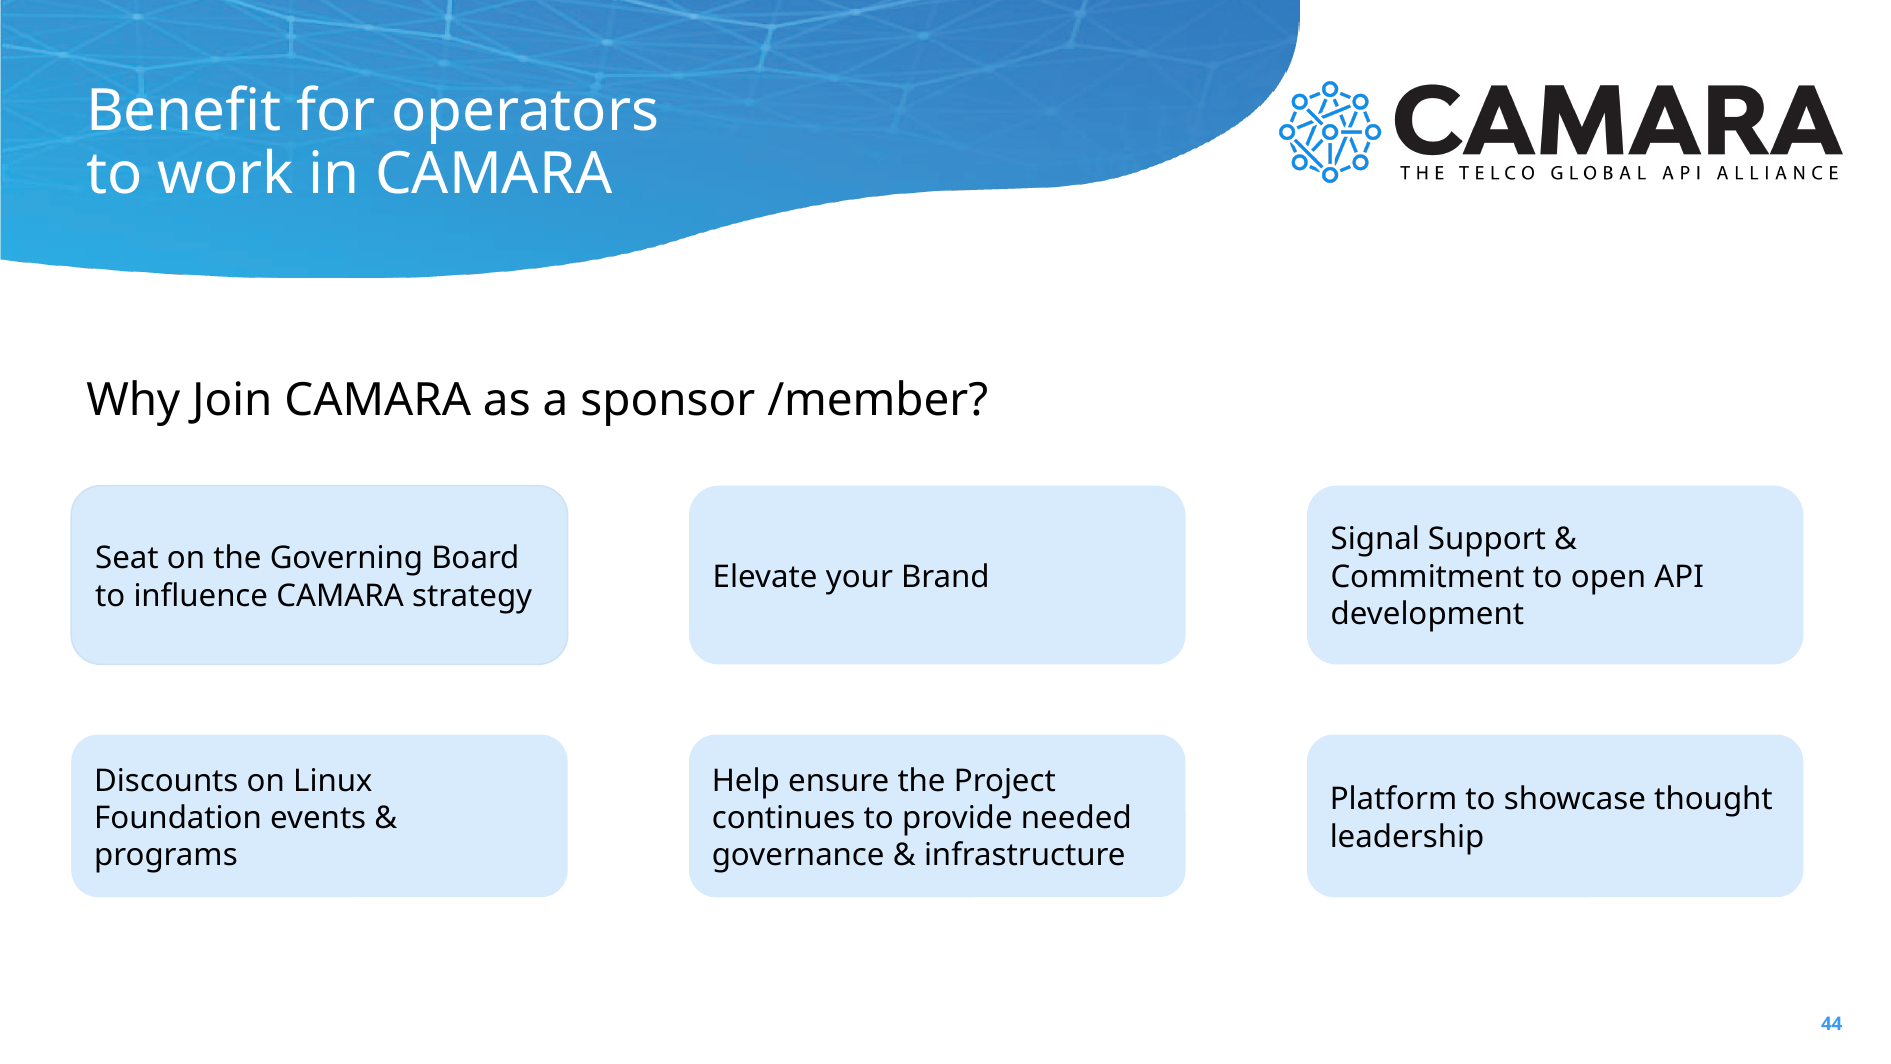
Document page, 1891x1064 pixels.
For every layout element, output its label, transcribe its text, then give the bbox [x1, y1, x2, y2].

text_box Platform to showcase thought leadership [1306, 734, 1804, 898]
picture [0, 0, 1300, 278]
text_box Why Join CAMARA as a sponsor /member? [71, 361, 1448, 432]
text_box Help ensure the Project continues to provide needed governance & infrastructure [689, 734, 1186, 898]
title Benefit for operators to work in CAMARA [71, 72, 1867, 202]
text_box Elevate your Brand [688, 485, 1186, 665]
text_box Signal Support & Commitment to open API development [1306, 485, 1804, 665]
text_box Discounts on Linux Foundation events & programs [71, 734, 568, 898]
text_box Seat on the Governing Board to influence CAMARA strategy [71, 485, 568, 665]
